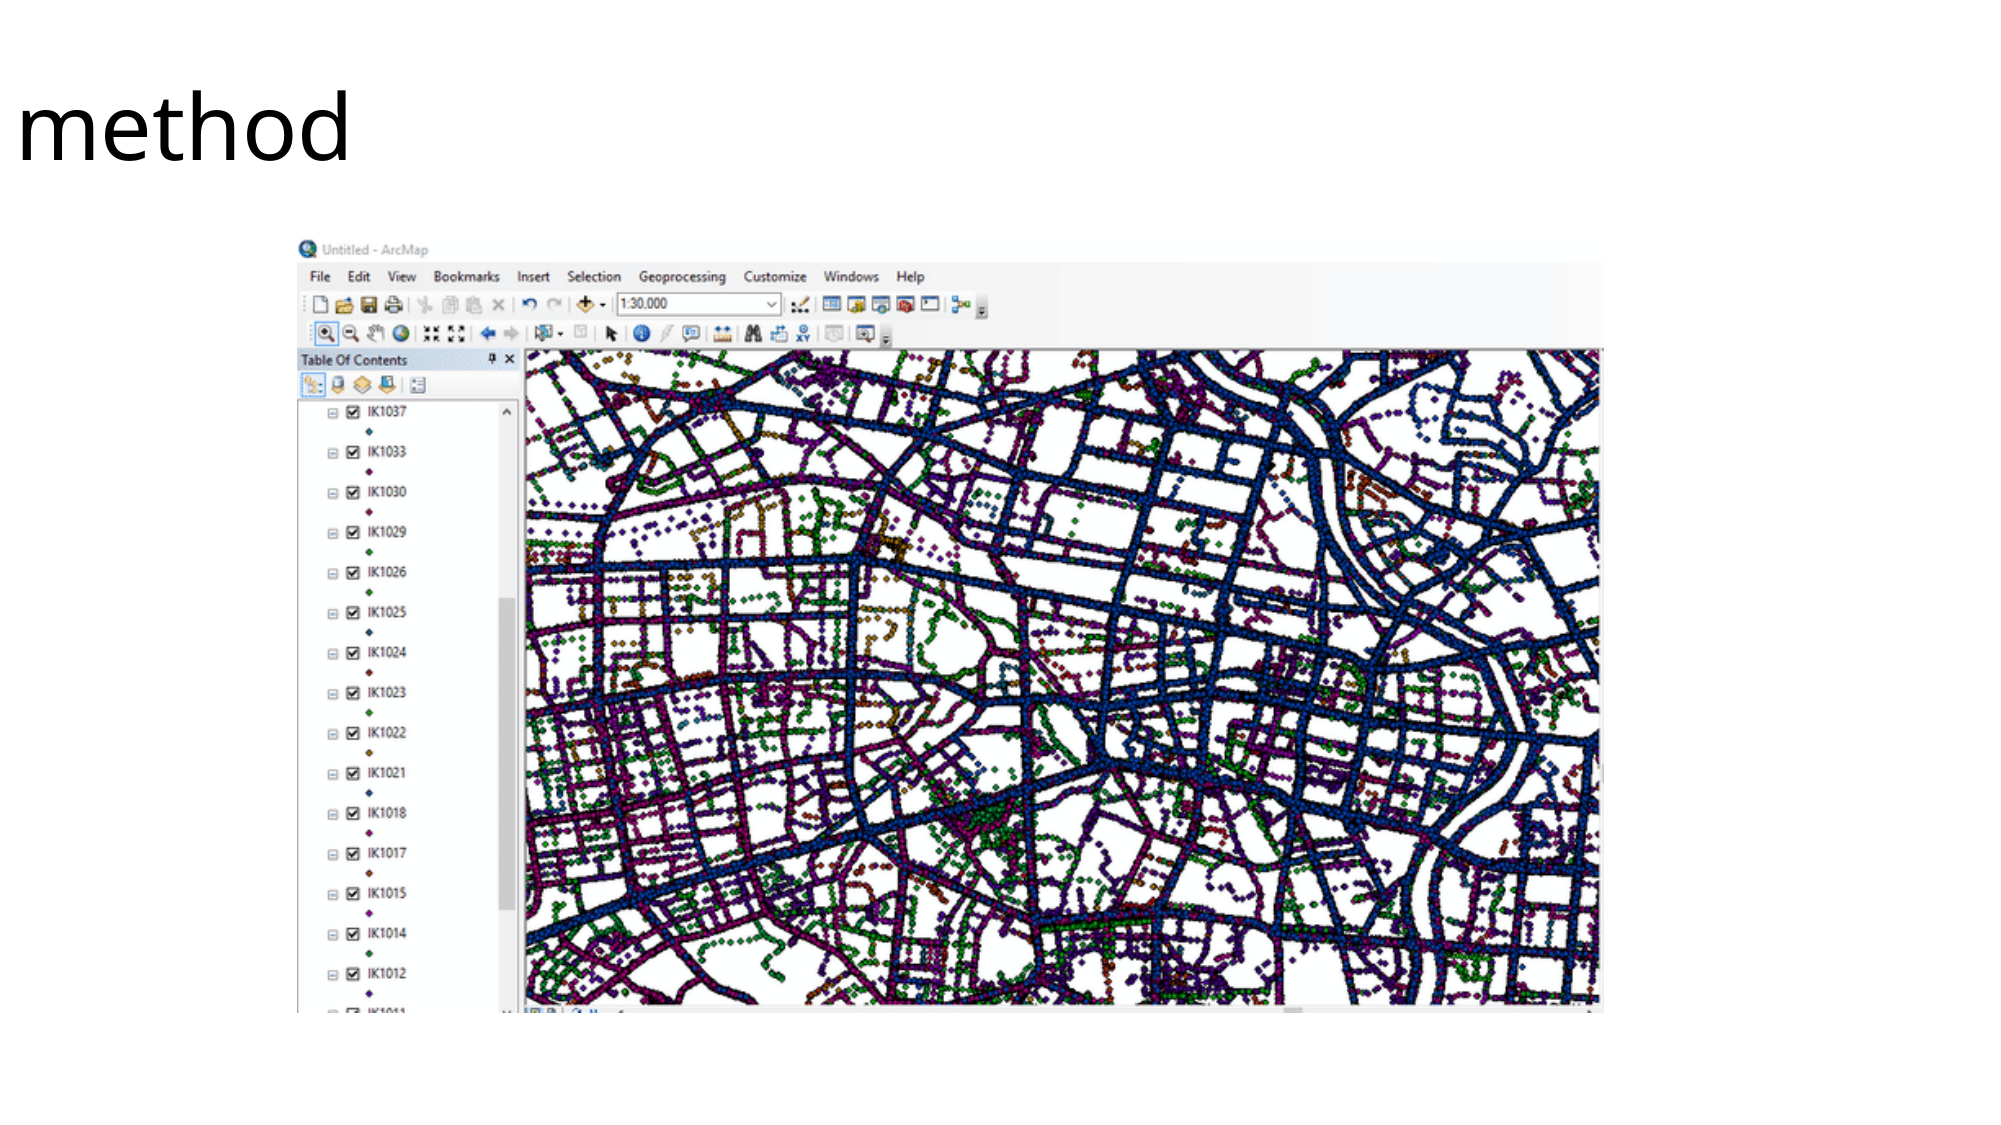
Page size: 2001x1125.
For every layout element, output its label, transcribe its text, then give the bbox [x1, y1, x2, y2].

picture [297, 237, 1604, 1013]
title method [0, 0, 1701, 262]
